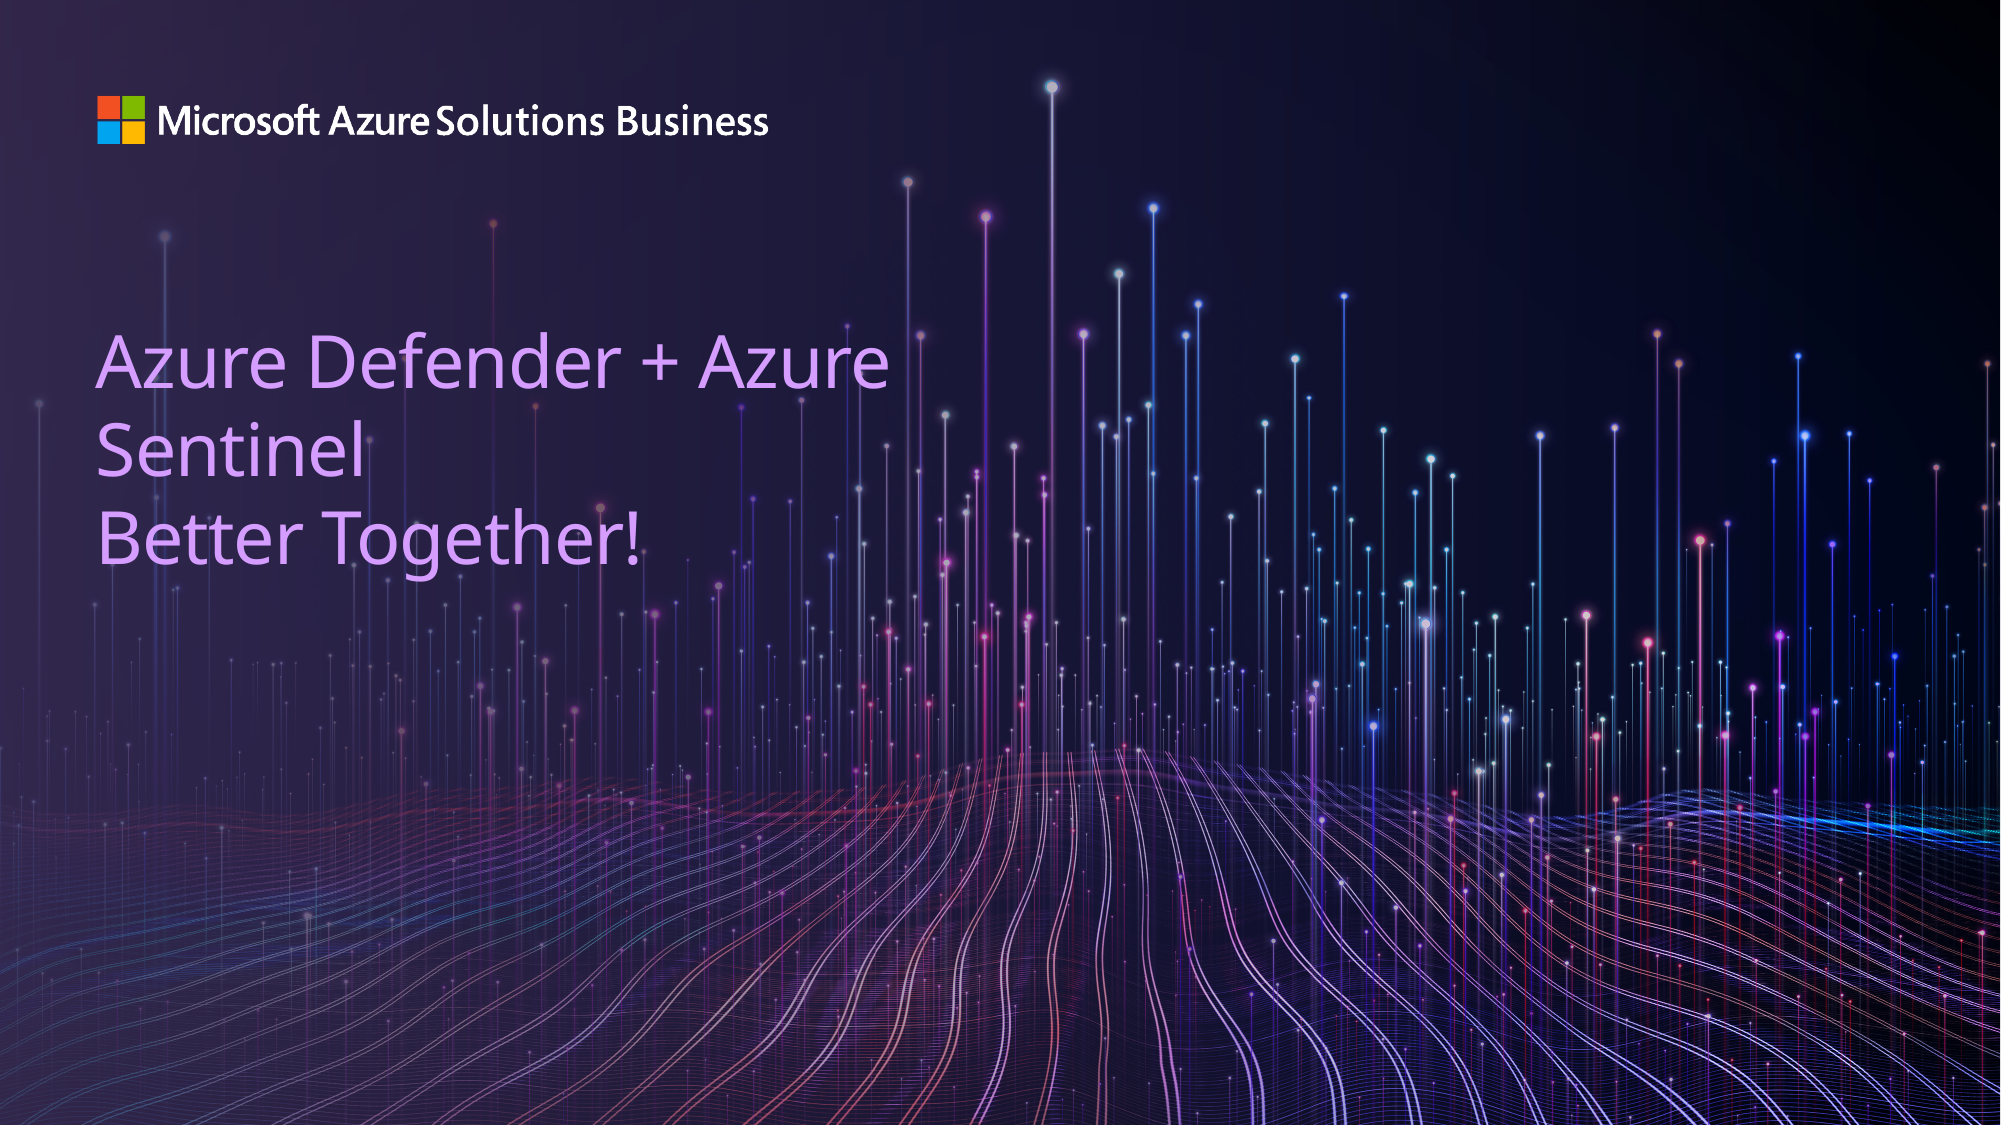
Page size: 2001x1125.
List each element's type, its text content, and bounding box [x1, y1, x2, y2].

picture [1266, 0, 2001, 1125]
picture [89, 91, 776, 148]
title Azure Defender + Azure Sentinel Better Together! [95, 401, 1172, 580]
